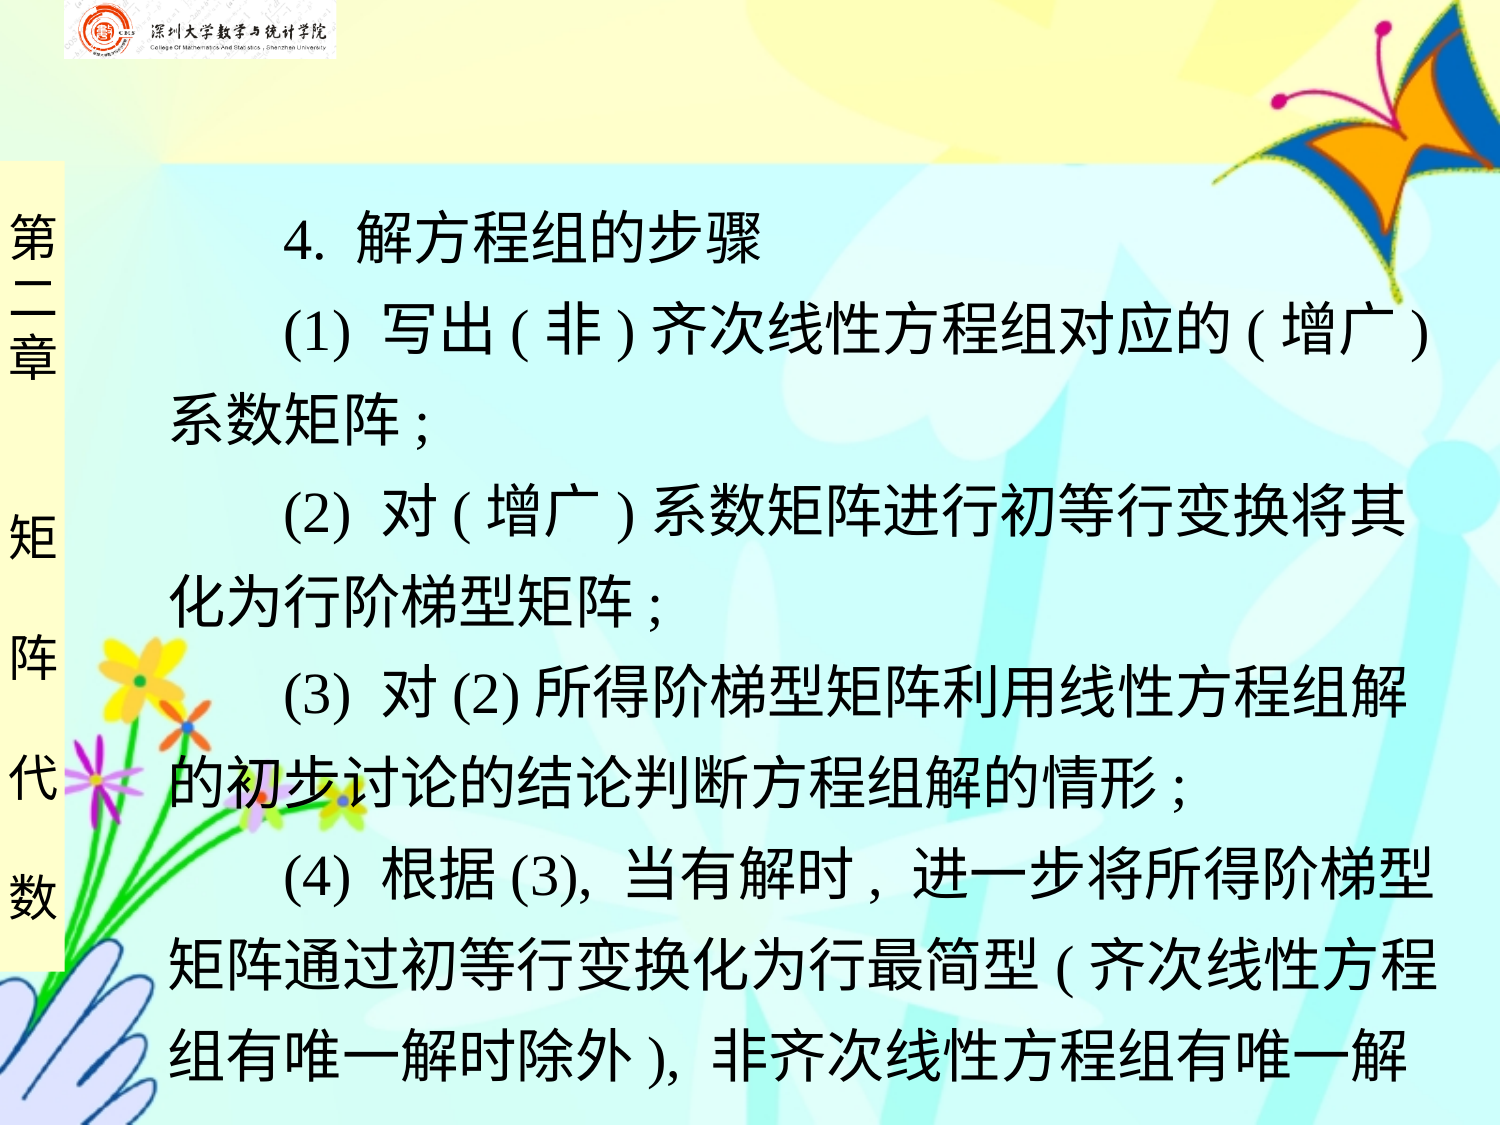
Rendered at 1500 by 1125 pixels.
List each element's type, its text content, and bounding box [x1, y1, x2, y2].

text_box 4. 解方程组的步骤 (1) 写出(非)齐次线性方程组对应的(增广) 系数矩阵; (2) 对(增广)系数矩阵进行初等行变换将其 化为行阶梯型矩阵; (3) 对(2)所得阶梯型矩阵利用线性方程组解 的初步讨论的结论判断方程组解的情形; (4) 根据(3), 当有解时, 进一步将所得阶梯型 矩阵通过初等行变换化为行最简型(齐次线性方程 组有唯一解时除外), 非齐次线性方程组有唯一解 [152, 172, 1453, 1097]
picture [0, 0, 1500, 1125]
